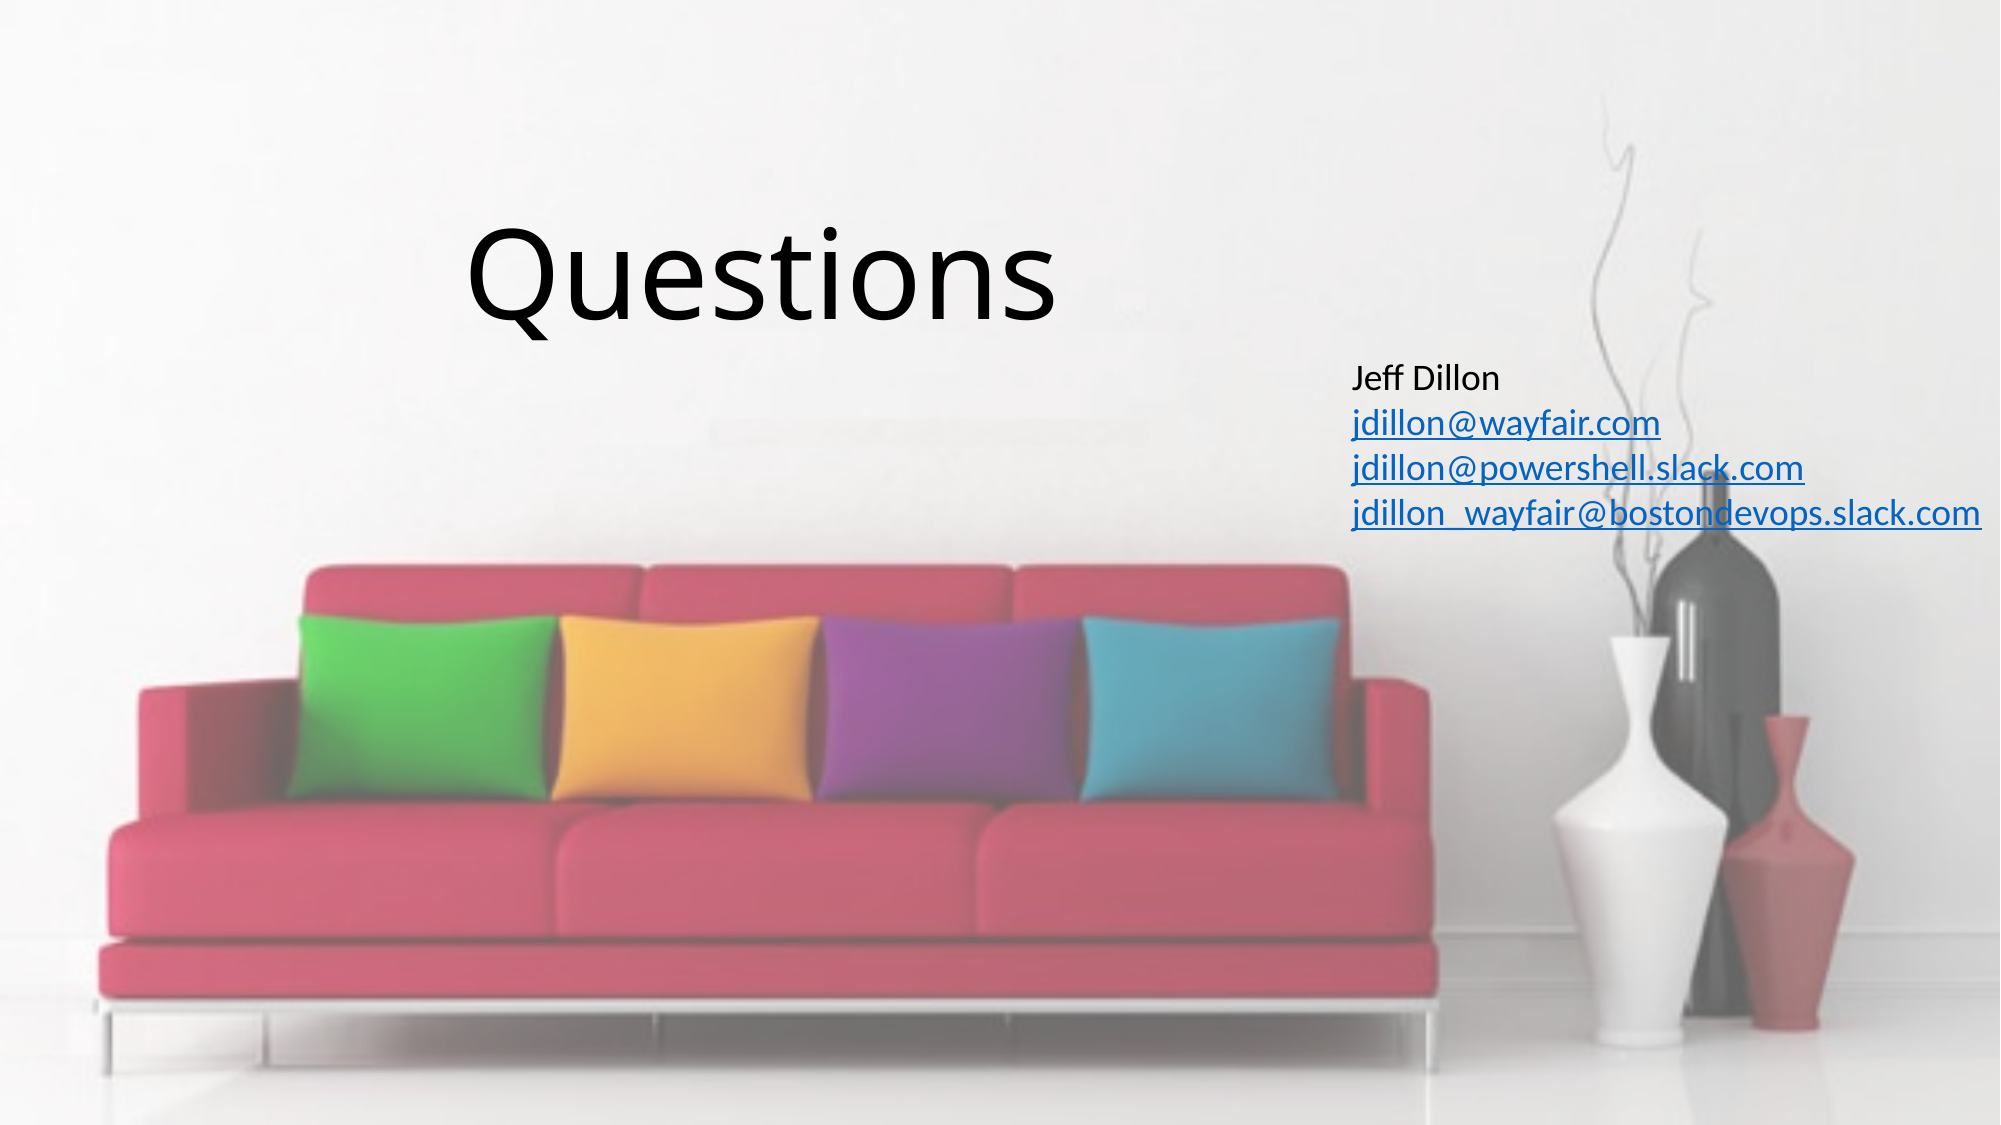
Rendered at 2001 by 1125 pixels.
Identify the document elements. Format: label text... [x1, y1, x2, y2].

text_box Jeff Dillon jdillon@wayfair.com jdillon@powershell.slack.com jdillon_wayfair@bostondevops.slack.com [1337, 345, 1997, 586]
title Questions [11, 181, 1512, 355]
